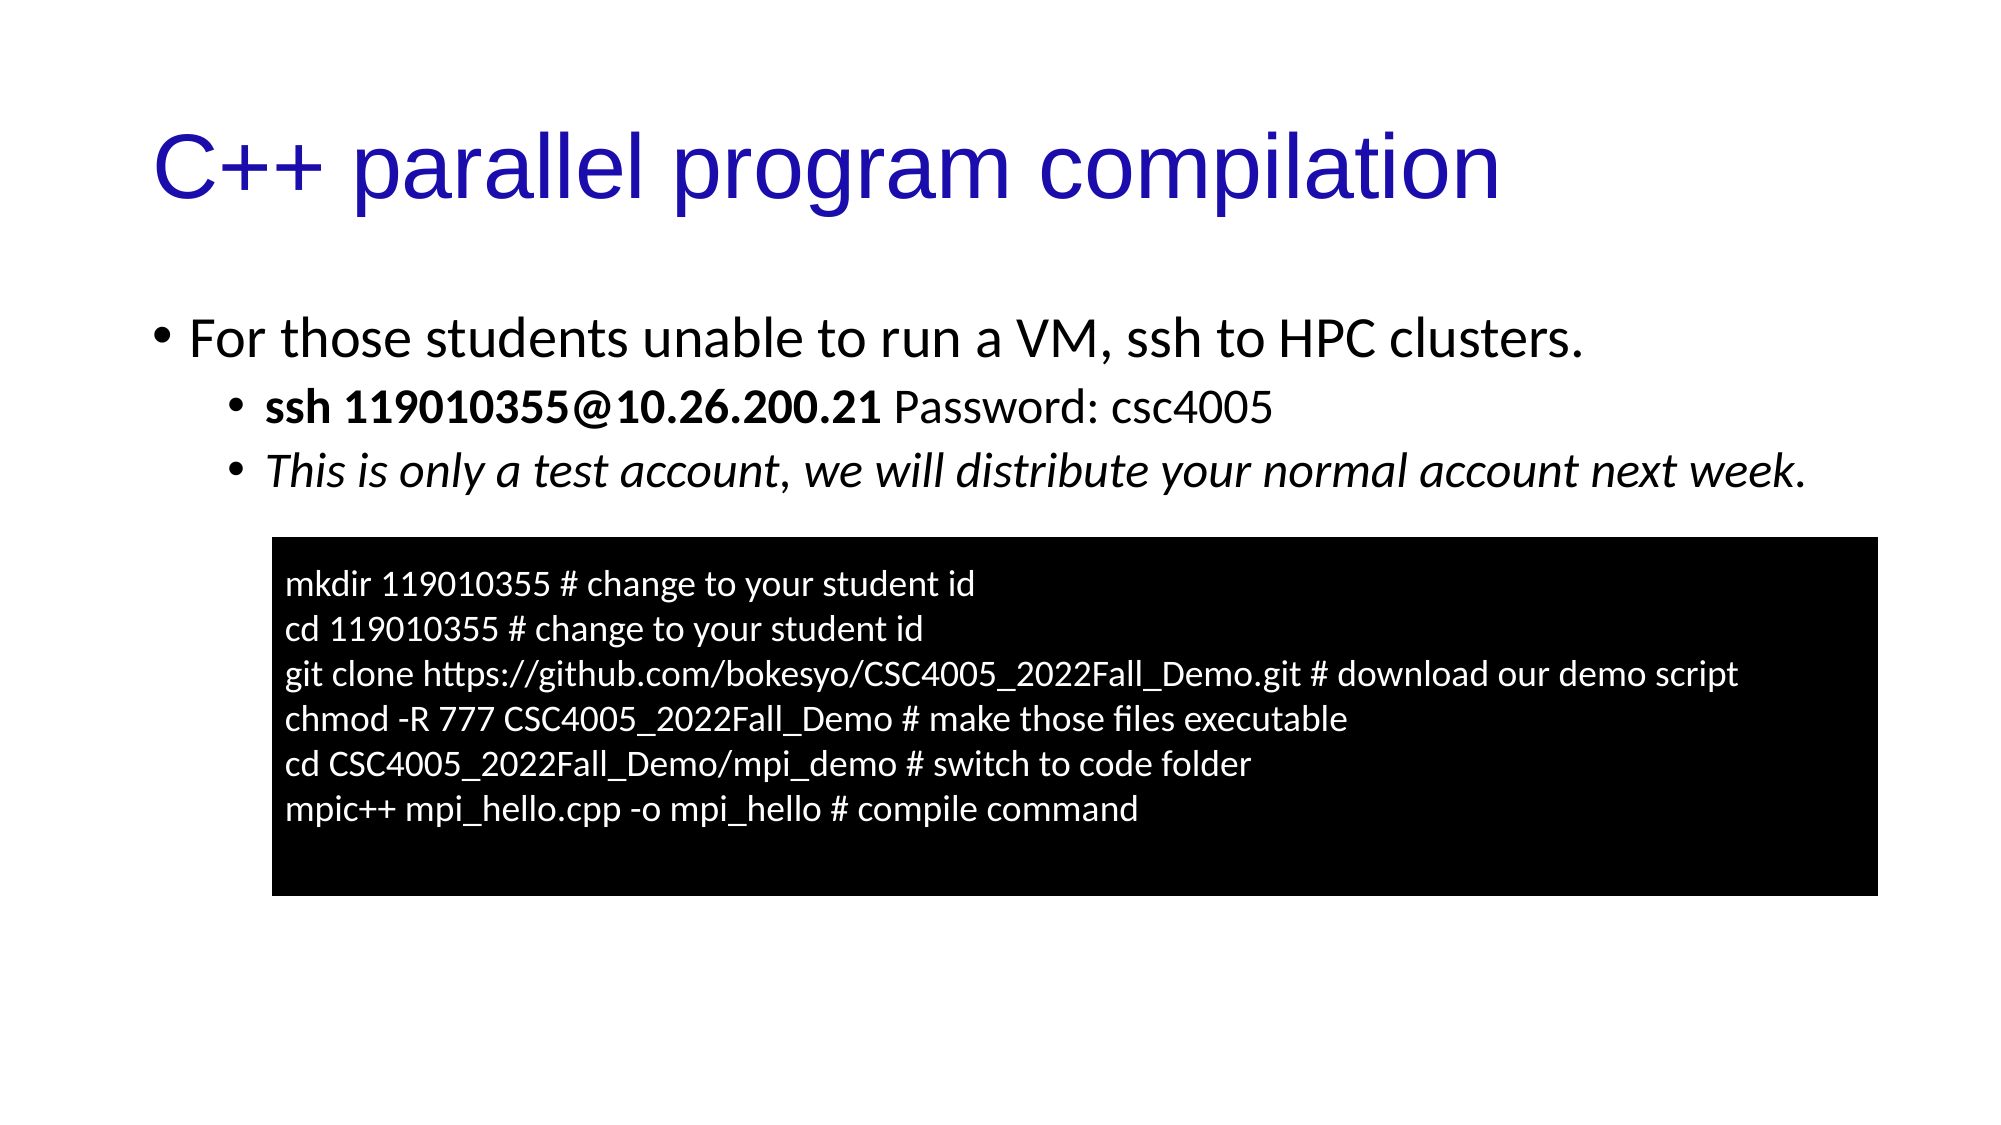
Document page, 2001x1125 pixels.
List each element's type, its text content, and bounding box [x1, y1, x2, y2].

list For those students unable to run a VM, ssh to HPC clusters. ssh 119010355@10.26.200.21 Password: csc4005 This is only a test account, we will distribute your normal account next week. [137, 299, 1863, 1014]
text_box mkdir 119010355 # change to your student id cd 119010355 # change to your student id git clone https://github.com/bokesyo/CSC4005_2022Fall_Demo.git # download our demo script chmod -R 777 CSC4005_2022Fall_Demo # make those files executable cd CSC4005_2022Fall_Demo/mpi_demo # switch to code folder mpic++ mpi_hello.cpp -o mpi_hello # compile command [268, 534, 1881, 899]
title C++ parallel program compilation [137, 59, 1863, 278]
